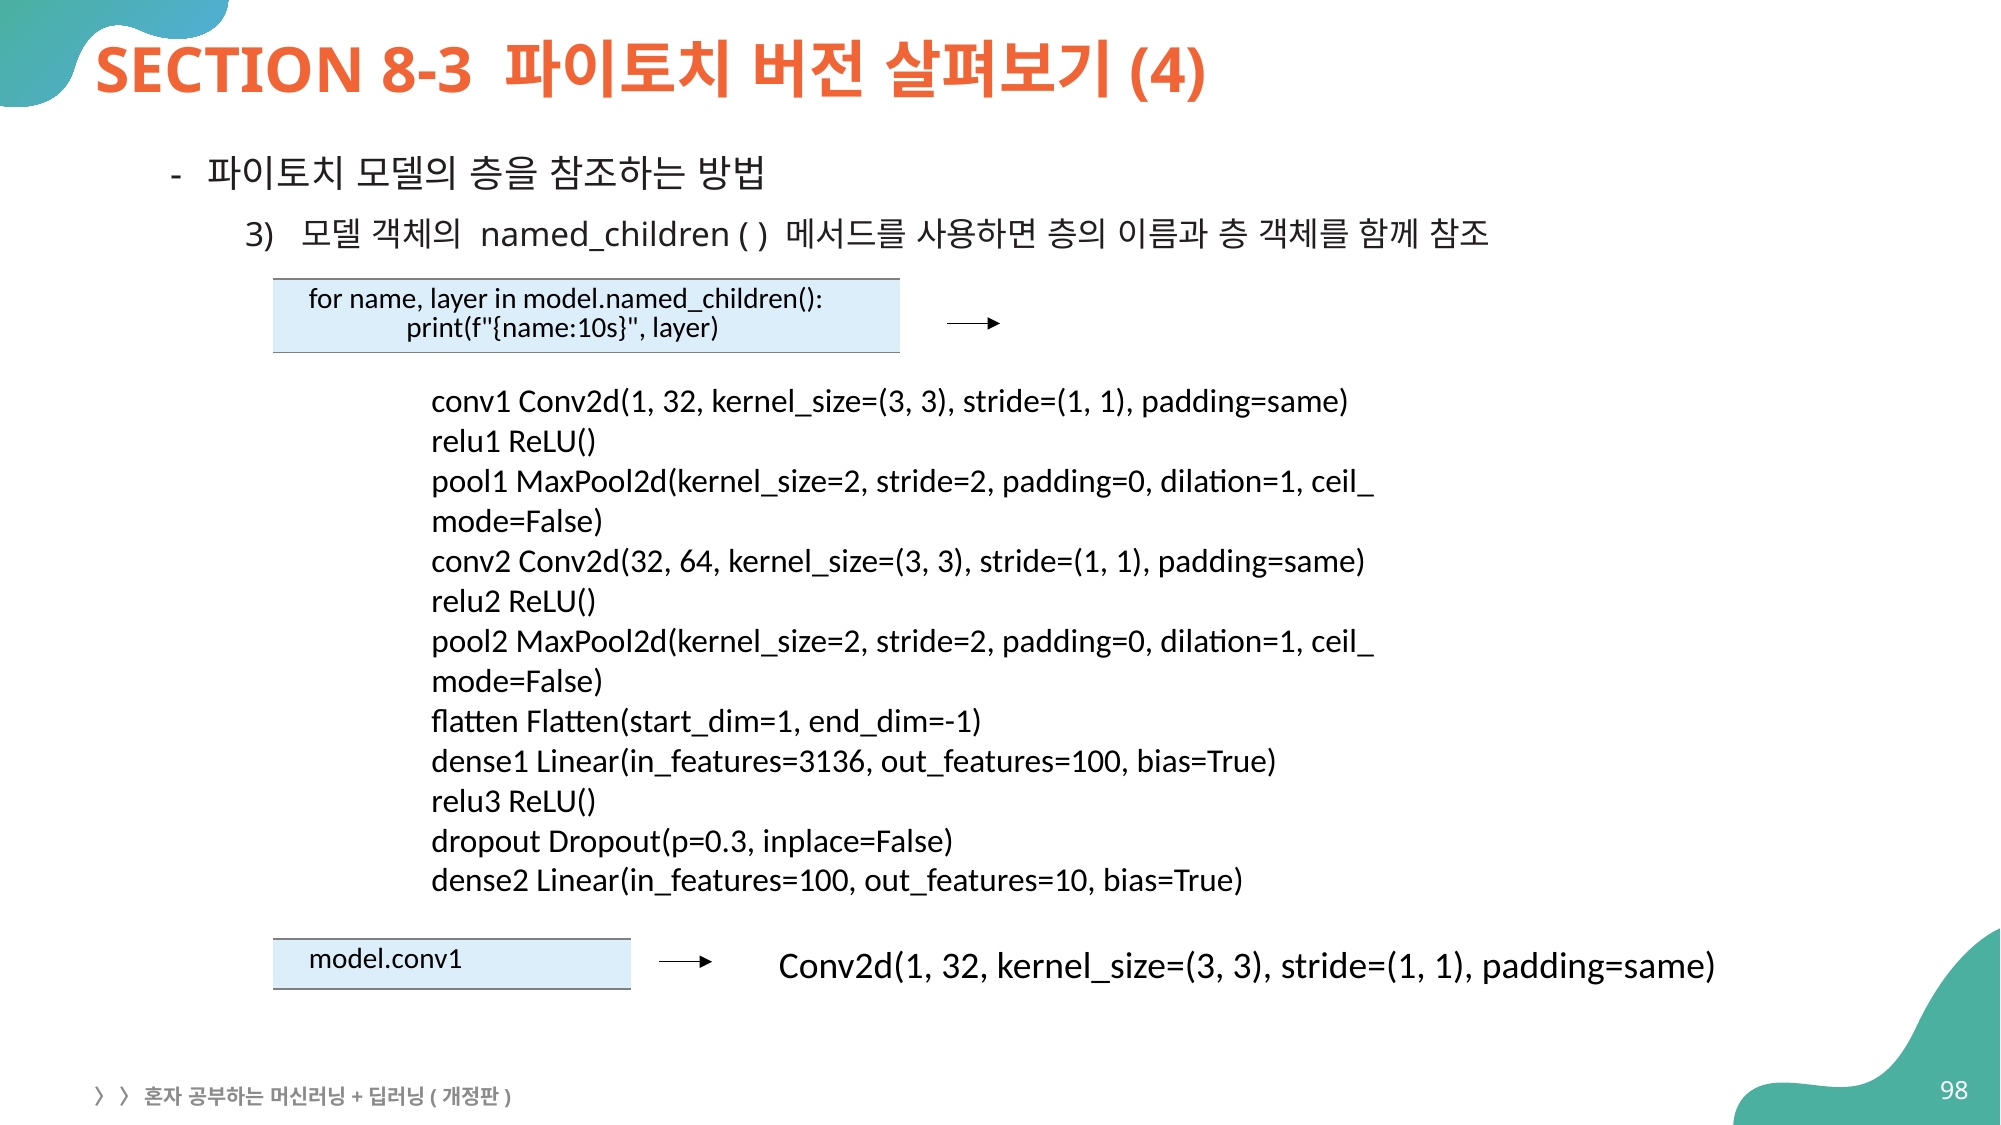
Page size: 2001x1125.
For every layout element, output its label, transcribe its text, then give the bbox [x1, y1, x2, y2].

table_header model.conv1 [273, 940, 631, 988]
text_box conv1 Conv2d(1, 32, kernel_size=(3, 3), stride=(1, 1), padding=same) relu1 ReLU() pool1 MaxPool2d(kernel_size=2, stride=2, padding=0, dilation=1, ceil_ mode=False) conv2 Conv2d(32, 64, kernel_size=(3, 3), stride=(1, 1), padding=same) relu2 ReLU() pool2 MaxPool2d(kernel_size=2, stride=2, padding=0, dilation=1, ceil_ mode=False) flatten Flatten(start_dim=1, end_dim=-1) dense1 Linear(in_features=3136, out_features=100, bias=True) relu3 ReLU() dropout Dropout(p=0.3, inplace=False) dense2 Linear(in_features=100, out_features=10, bias=True) [416, 372, 1478, 906]
footer 〉 〉 혼자 공부하는 머신러닝+딥러닝(개정판) [79, 1078, 755, 1114]
slide_number 98 [1917, 1061, 1984, 1122]
text_box Conv2d(1, 32, kernel_size=(3, 3), stride=(1, 1), padding=same) [764, 933, 1766, 994]
list 파이토치 모델의 층을 참조하는 방법 모델 객체의 named_children ( ) 메서드를 사용하면 층의 이름과 층 객체를 함께 참조 [79, 133, 1984, 1044]
table_header for name, layer in model.named_children(): print(f"{name:10s}", layer) [273, 280, 900, 352]
title SECTION 8-3 파이토치 버전 살펴보기(4) [79, 17, 1931, 128]
